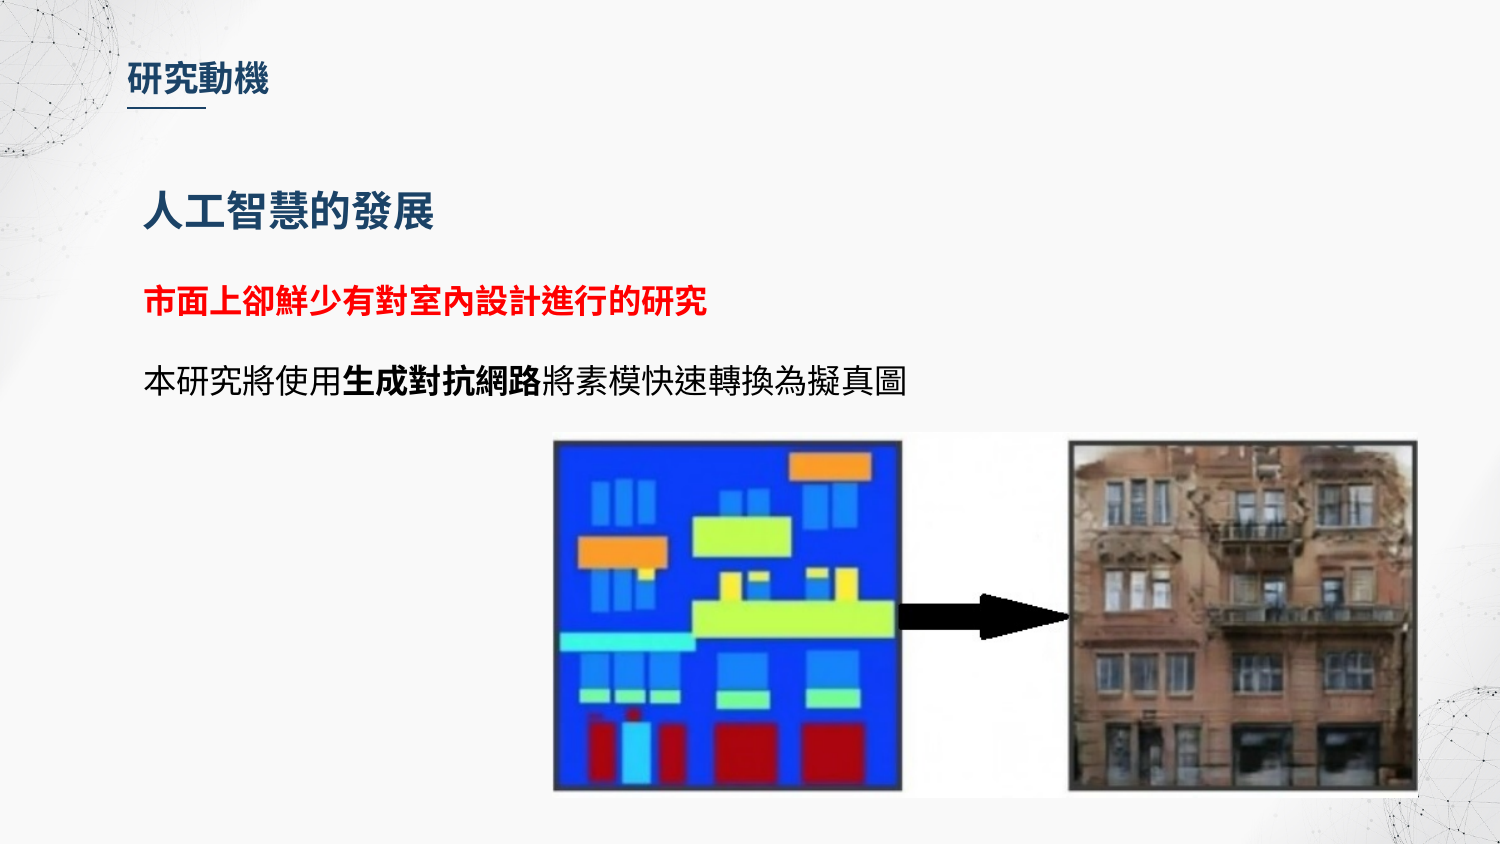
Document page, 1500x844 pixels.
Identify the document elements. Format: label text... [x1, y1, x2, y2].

text_box 人工智慧的發展 [142, 184, 668, 235]
text_box 市面上卻鮮少有對室內設計進行的研究 本研究將使用生成對抗網路將素模快速轉換為擬真圖 [143, 280, 1318, 441]
text_box 研究動機 [116, 50, 488, 105]
picture [0, 0, 1500, 844]
